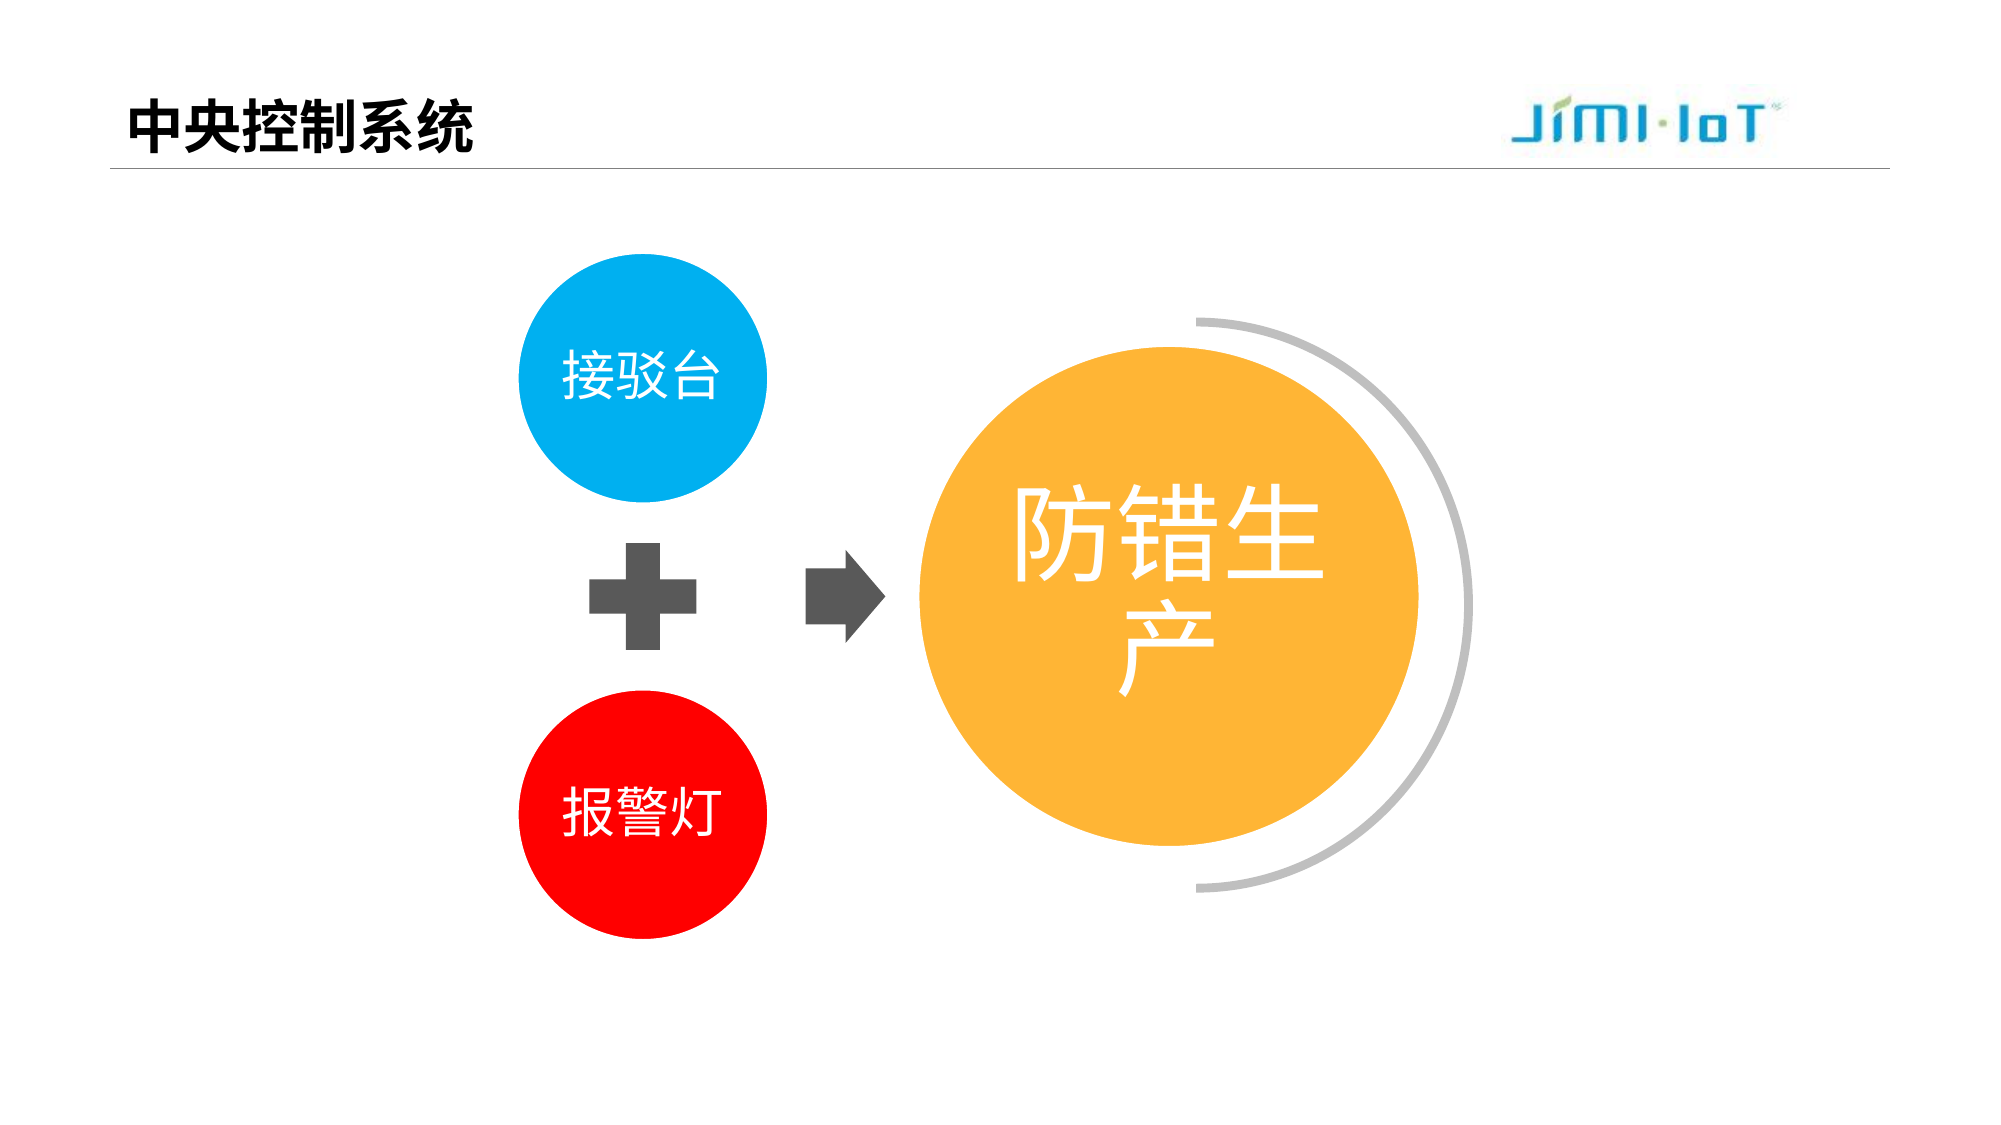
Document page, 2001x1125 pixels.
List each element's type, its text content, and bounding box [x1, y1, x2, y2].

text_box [179, 252, 1758, 941]
title 中央控制系统 [109, 0, 1890, 169]
